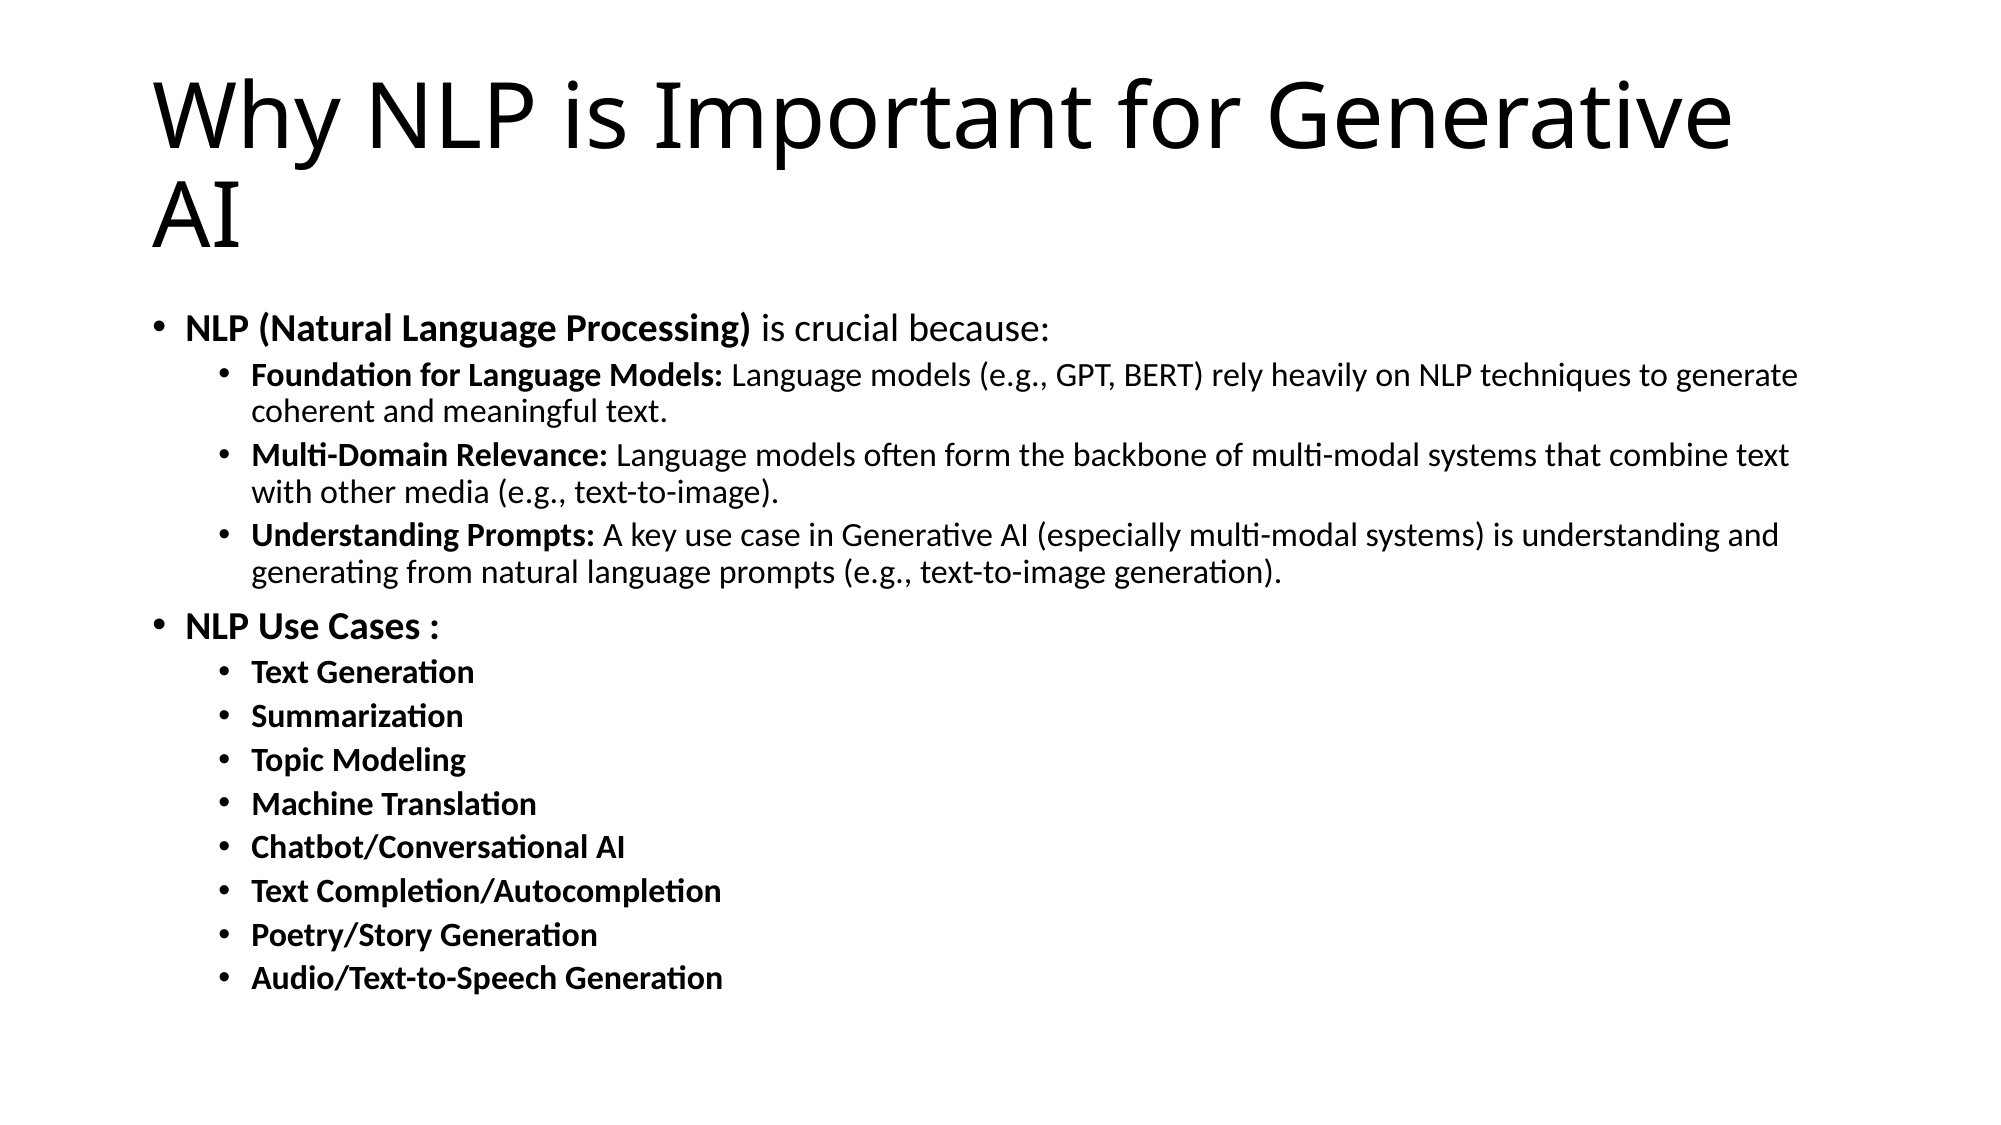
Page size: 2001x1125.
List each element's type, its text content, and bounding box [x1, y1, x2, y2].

title Why NLP is Important for Generative AI [137, 59, 1863, 278]
list NLP (Natural Language Processing) is crucial because: Foundation for Language Models: Language models (e.g., GPT, BERT) rely heavily on NLP techniques to generate coherent and meaningful text. Multi-Domain Relevance: Language models often form the backbone of multi-modal systems that combine text with other media (e.g., text-to-image). Understanding Prompts: A key use case in Generative AI (especially multi-modal systems) is understanding and generating from natural language prompts (e.g., text-to-image generation). NLP Use Cases : Text Generation Summarization Topic Modeling Machine Translation Chatbot/Conversational AI Text Completion/Autocompletion Poetry/Story Generation Audio/Text-to-Speech Generation [137, 299, 1863, 1014]
